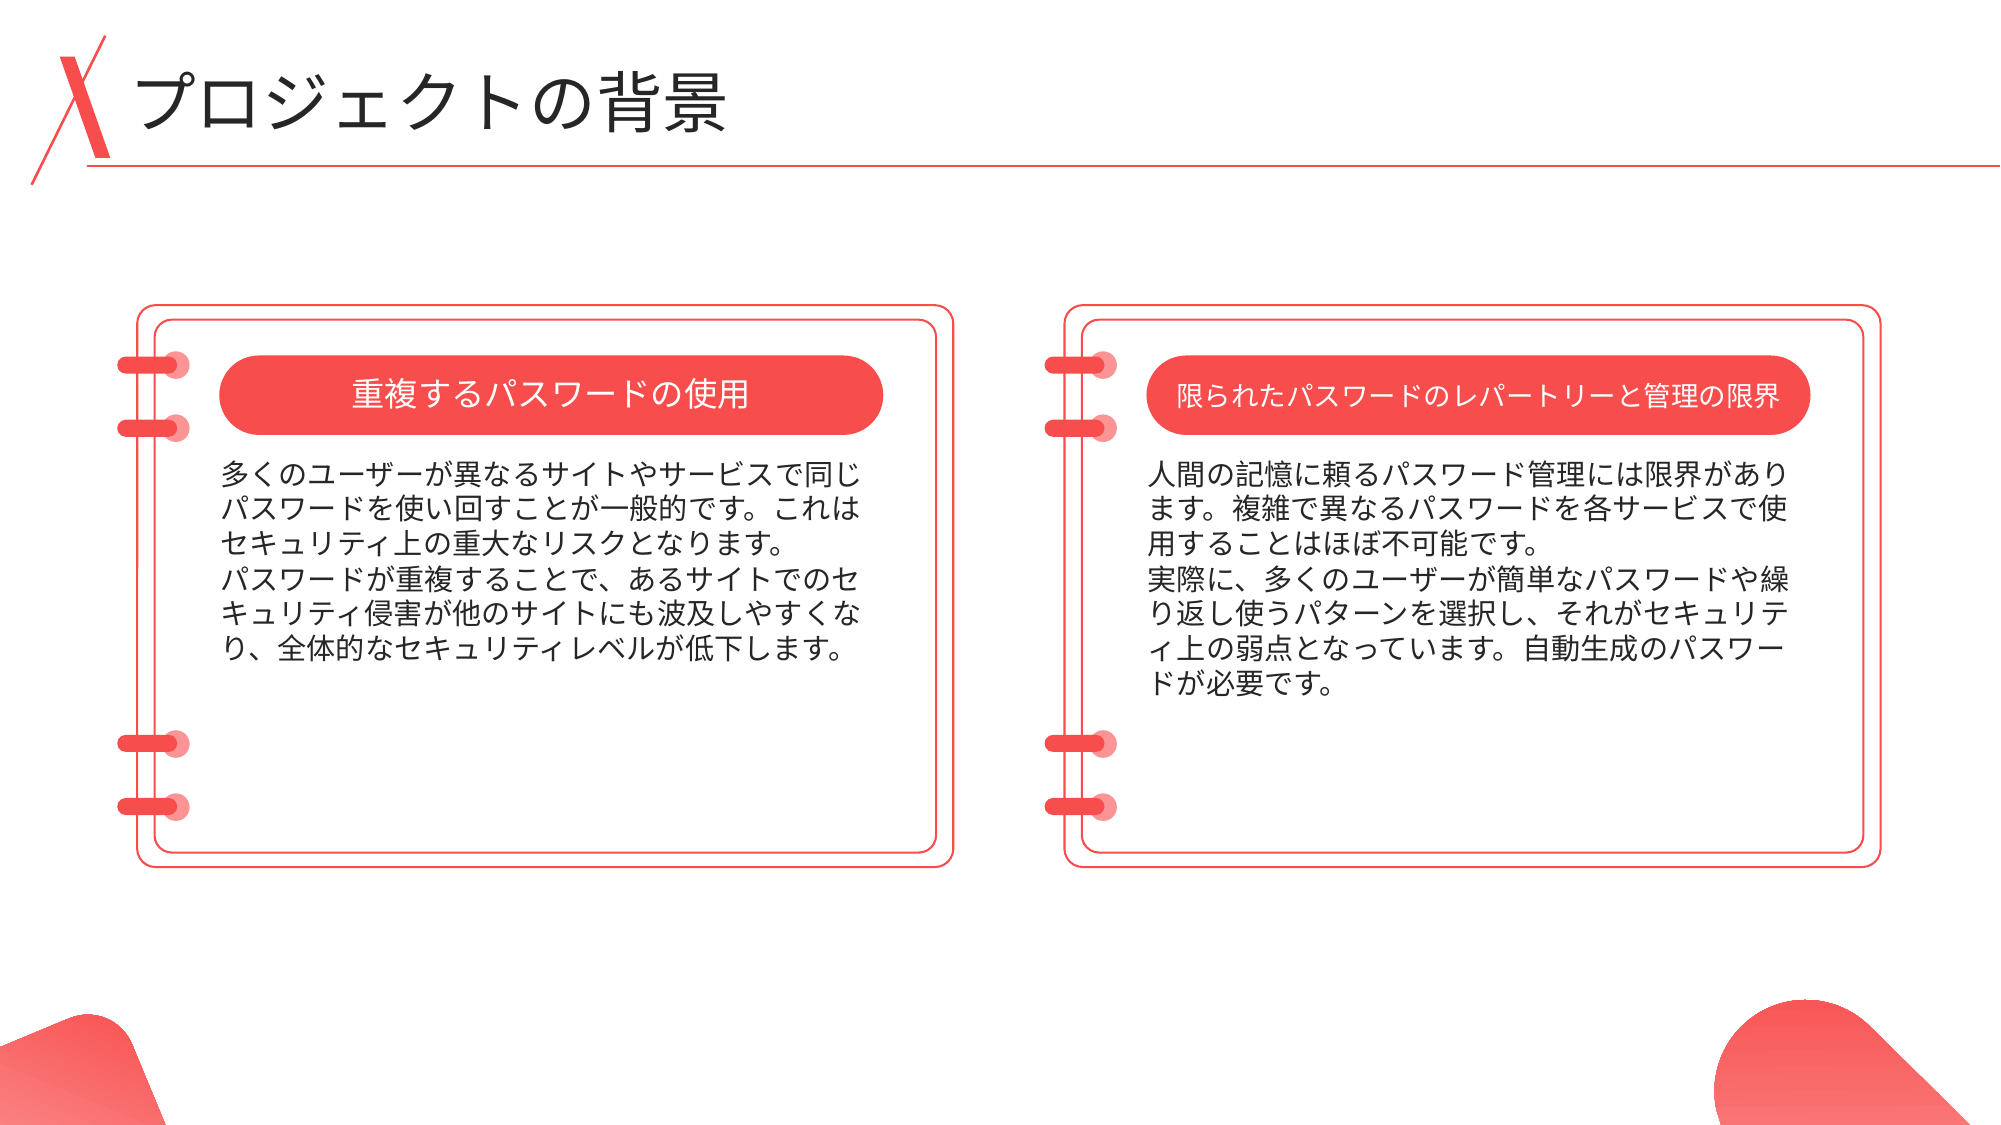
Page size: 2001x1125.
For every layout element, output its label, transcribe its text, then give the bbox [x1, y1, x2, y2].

text_box [117, 356, 178, 374]
text_box [1044, 734, 1105, 752]
text_box 多くのユーザーが異なるサイトやサービスで同じパスワードを使い回すことが一般的です。これはセキュリティ上の重大なリスクとなります。 パスワードが重複することで、あるサイトでのセキュリティ侵害が他のサイトにも波及しやすくなり、全体的なセキュリティレベルが低下します。 [220, 455, 883, 794]
text_box プロジェクトの背景 [129, 65, 1890, 137]
text_box [1147, 356, 1810, 434]
text_box [165, 414, 190, 443]
text_box [154, 319, 937, 853]
text_box [1044, 419, 1105, 437]
text_box [117, 734, 178, 752]
text_box [1092, 351, 1117, 379]
text_box 人間の記憶に頼るパスワード管理には限界があります。複雑で異なるパスワードを各サービスで使用することはほぼ不可能です。 実際に、多くのユーザーが簡単なパスワードや繰り返し使うパターンを選択し、それがセキュリティ上の弱点となっています。自動生成のパスワードが必要です。 [1147, 455, 1810, 794]
text_box [220, 359, 883, 434]
text_box [1714, 999, 1970, 1125]
text_box [1064, 305, 1881, 868]
text_box [164, 730, 190, 758]
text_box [10, 52, 126, 169]
text_box [1092, 793, 1117, 821]
text_box [1081, 319, 1864, 853]
text_box [0, 1014, 166, 1125]
text_box [137, 305, 954, 868]
text_box [165, 351, 190, 379]
text_box 重複するパスワードの使用 [244, 359, 859, 426]
text_box [1092, 414, 1117, 443]
text_box [1044, 797, 1105, 816]
text_box [117, 797, 178, 816]
text_box [1091, 730, 1117, 758]
text_box [165, 793, 190, 821]
text_box [117, 419, 178, 437]
text_box 限られたパスワードのレパートリーと管理の限界 [1171, 362, 1786, 429]
text_box [1044, 356, 1105, 374]
